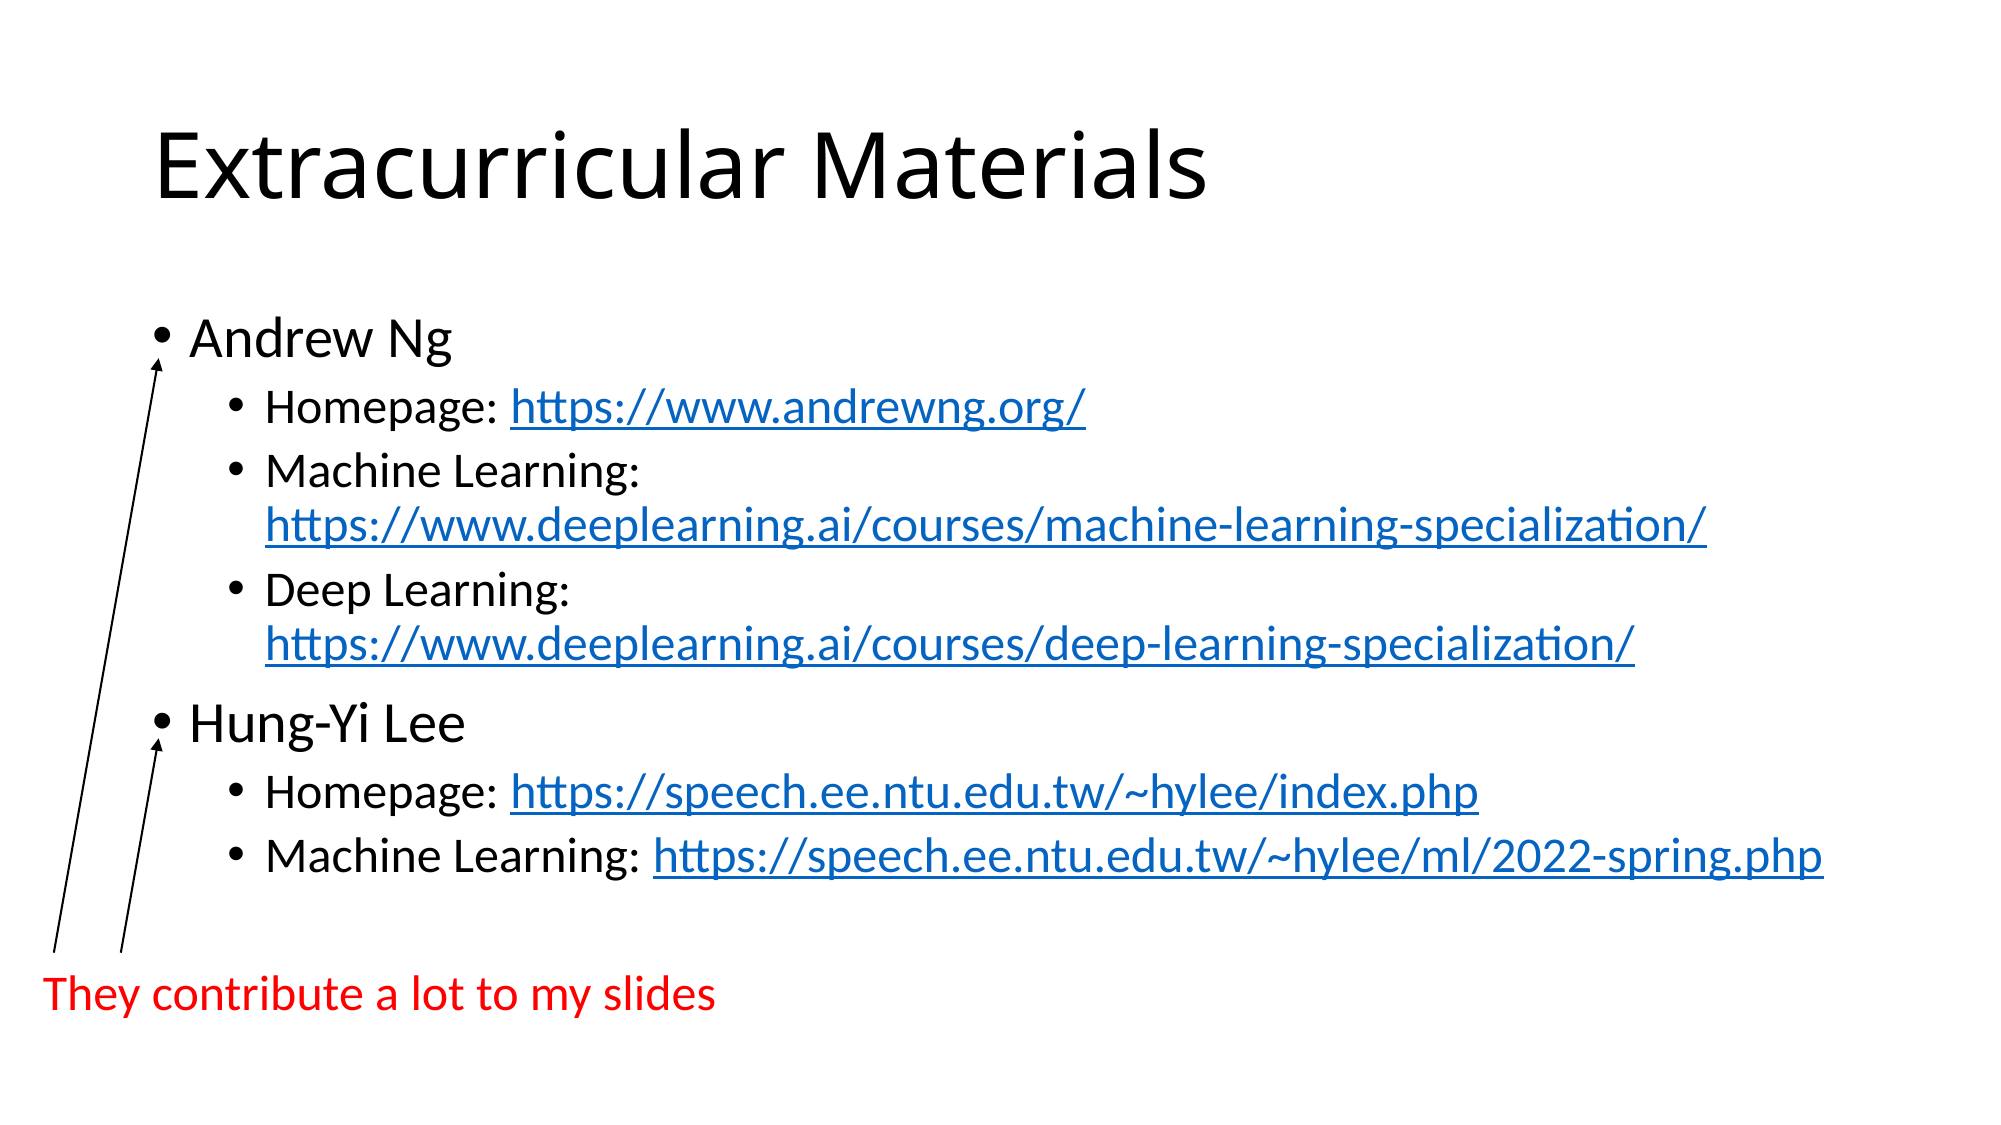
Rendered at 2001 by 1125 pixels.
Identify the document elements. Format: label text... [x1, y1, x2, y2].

title Extracurricular Materials [137, 59, 1863, 278]
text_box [120, 738, 159, 953]
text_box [53, 358, 159, 953]
list Andrew Ng Homepage: https://www.andrewng.org/ Machine Learning: https://www.deeplearning.ai/courses/machine-learning-specialization/ Deep Learning: https://www.deeplearning.ai/courses/deep-learning-specialization/ Hung-Yi Lee Homepage: https://speech.ee.ntu.edu.tw/~hylee/index.php Machine Learning: https://speech.ee.ntu.edu.tw/~hylee/ml/2022-spring.php [137, 299, 1863, 1014]
text_box They contribute a lot to my slides [28, 952, 732, 1028]
